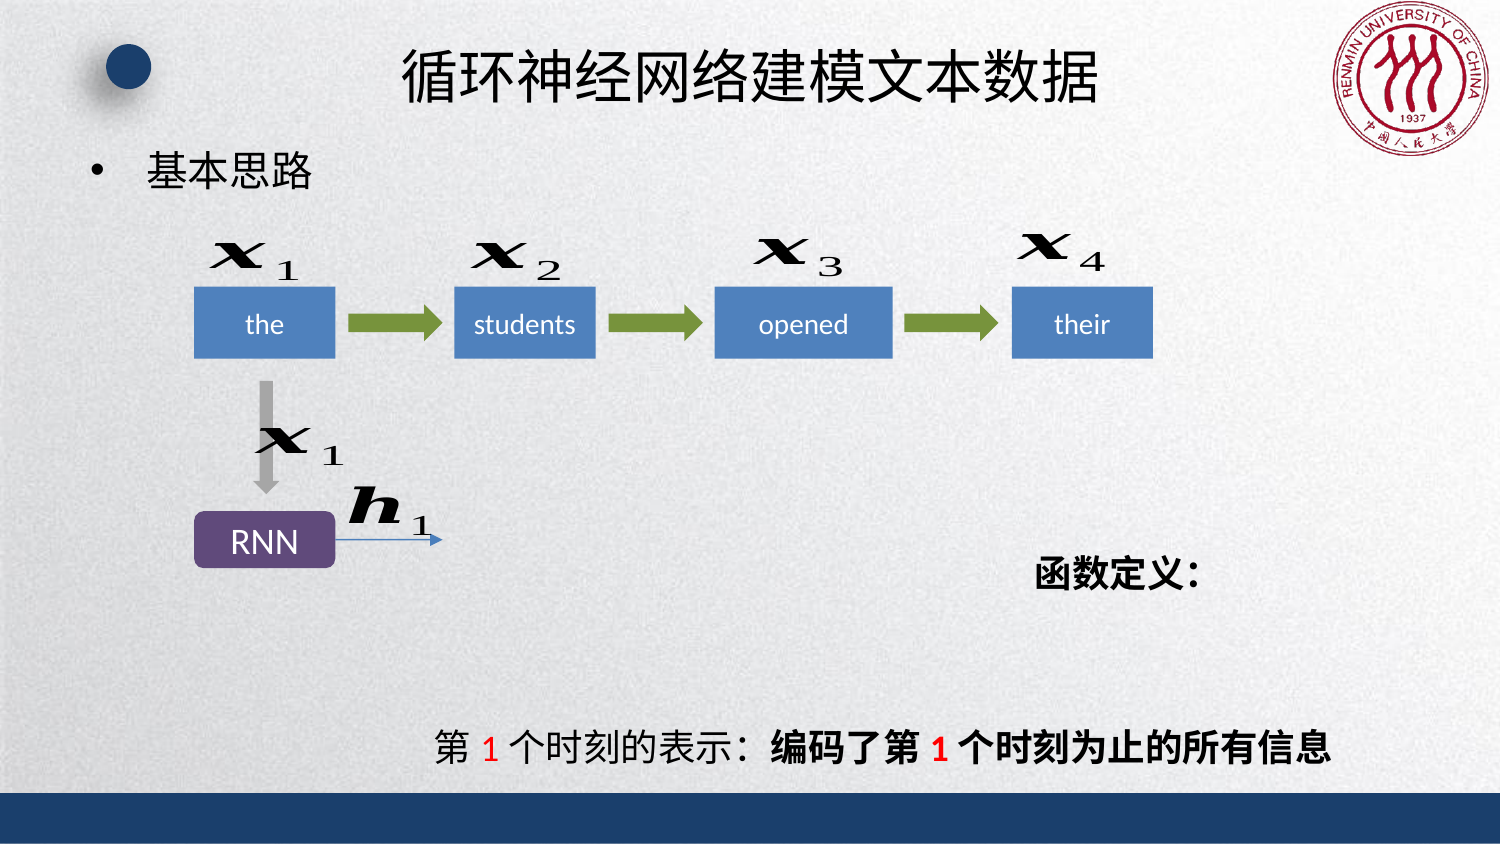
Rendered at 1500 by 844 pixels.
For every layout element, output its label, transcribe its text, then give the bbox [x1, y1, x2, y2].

text_box [346, 302, 445, 344]
text_box 第1个时刻的表示：编码了第1个时刻为止的所有信息 [419, 671, 1402, 777]
text_box [902, 302, 1001, 344]
picture [0, 0, 1500, 793]
text_box their [1010, 285, 1155, 361]
text_box [257, 378, 275, 451]
text_box the [192, 285, 337, 361]
text_box [606, 302, 705, 344]
text_box students [452, 285, 598, 361]
text_box [250, 444, 282, 497]
text_box opened [713, 285, 895, 361]
text_box RNN [192, 509, 338, 571]
title 循环神经网络建模文本数据 [75, 33, 1425, 116]
